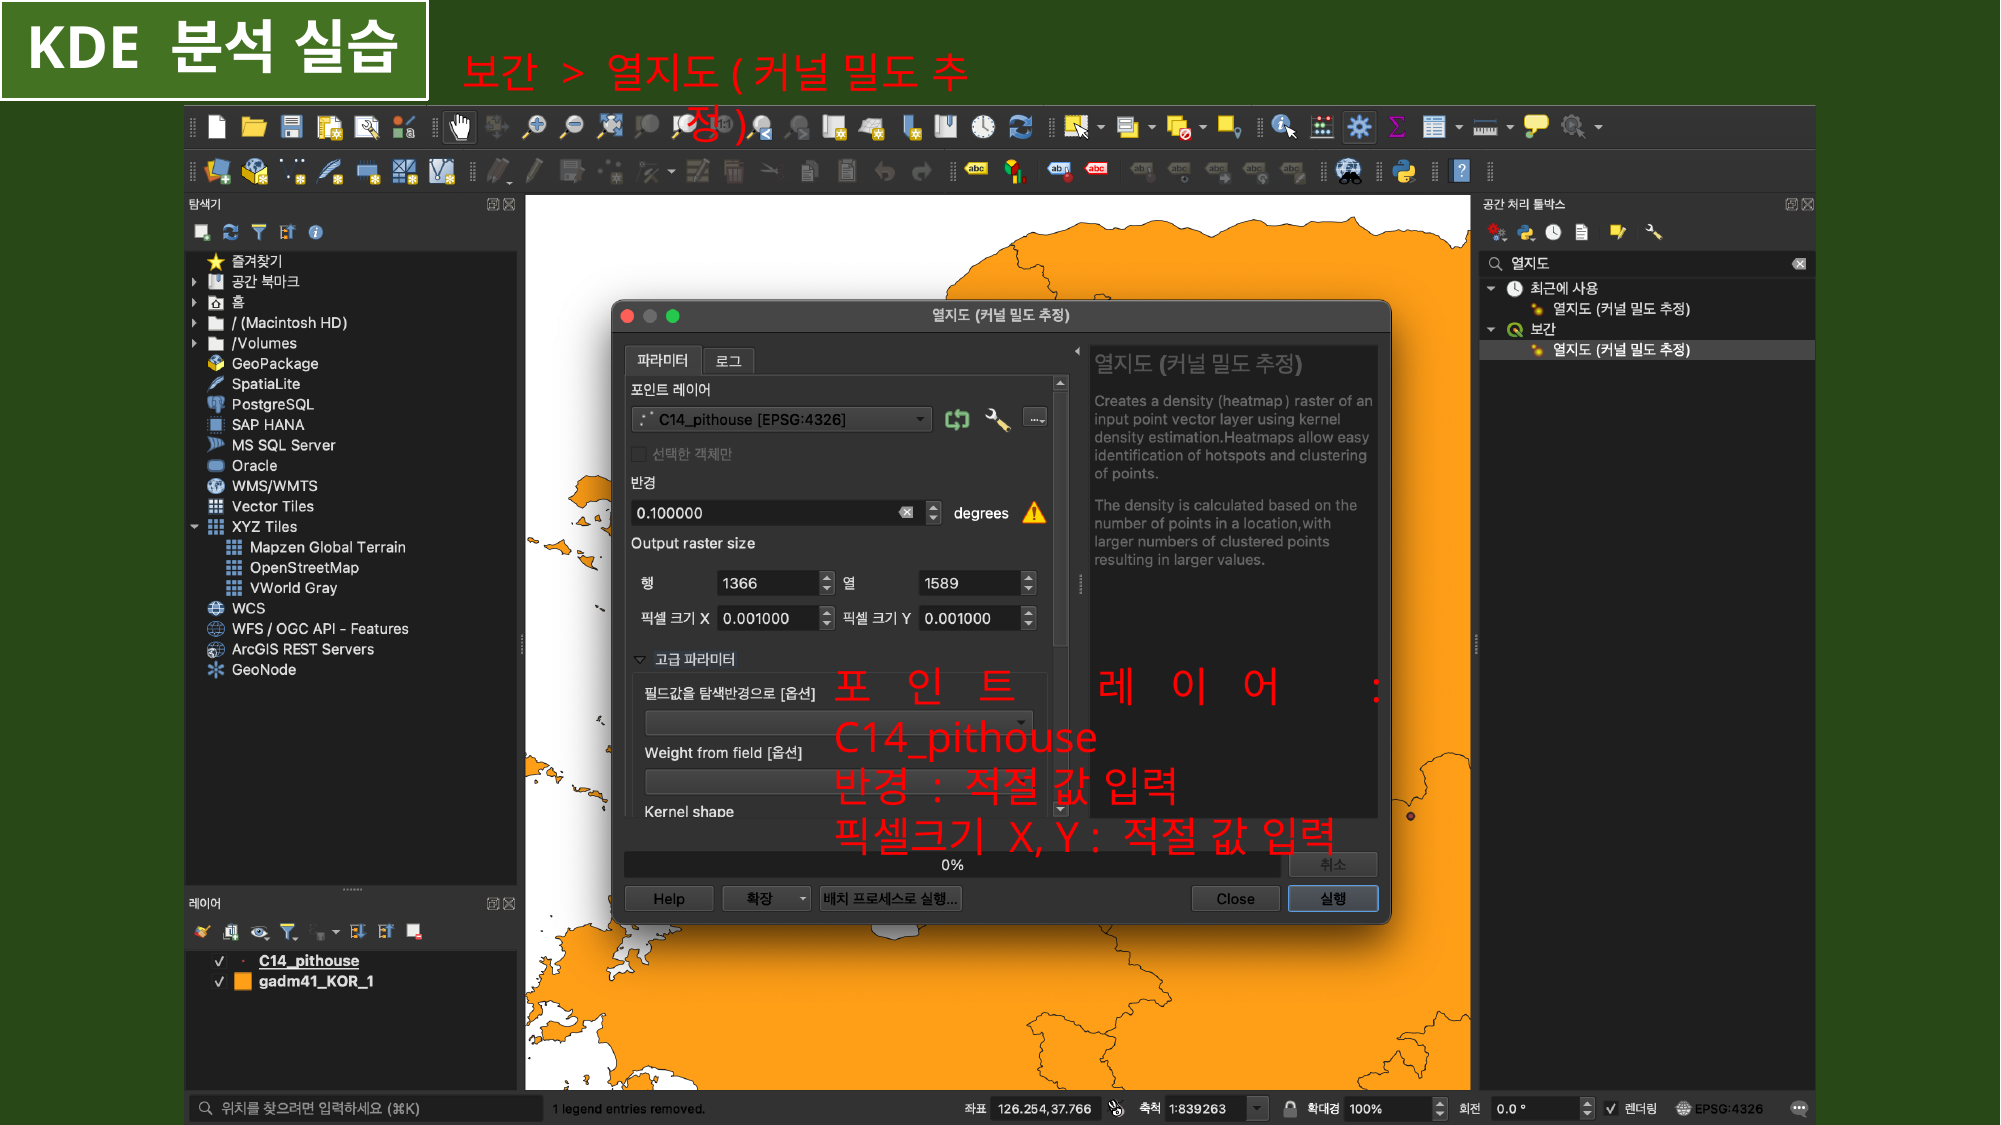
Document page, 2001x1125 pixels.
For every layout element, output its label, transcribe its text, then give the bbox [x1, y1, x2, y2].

picture [184, 105, 1816, 1125]
text_box KDE 분석 실습 [0, 0, 428, 100]
text_box 보간 > 열지도(커널 밀도 추정) [427, 39, 1006, 105]
